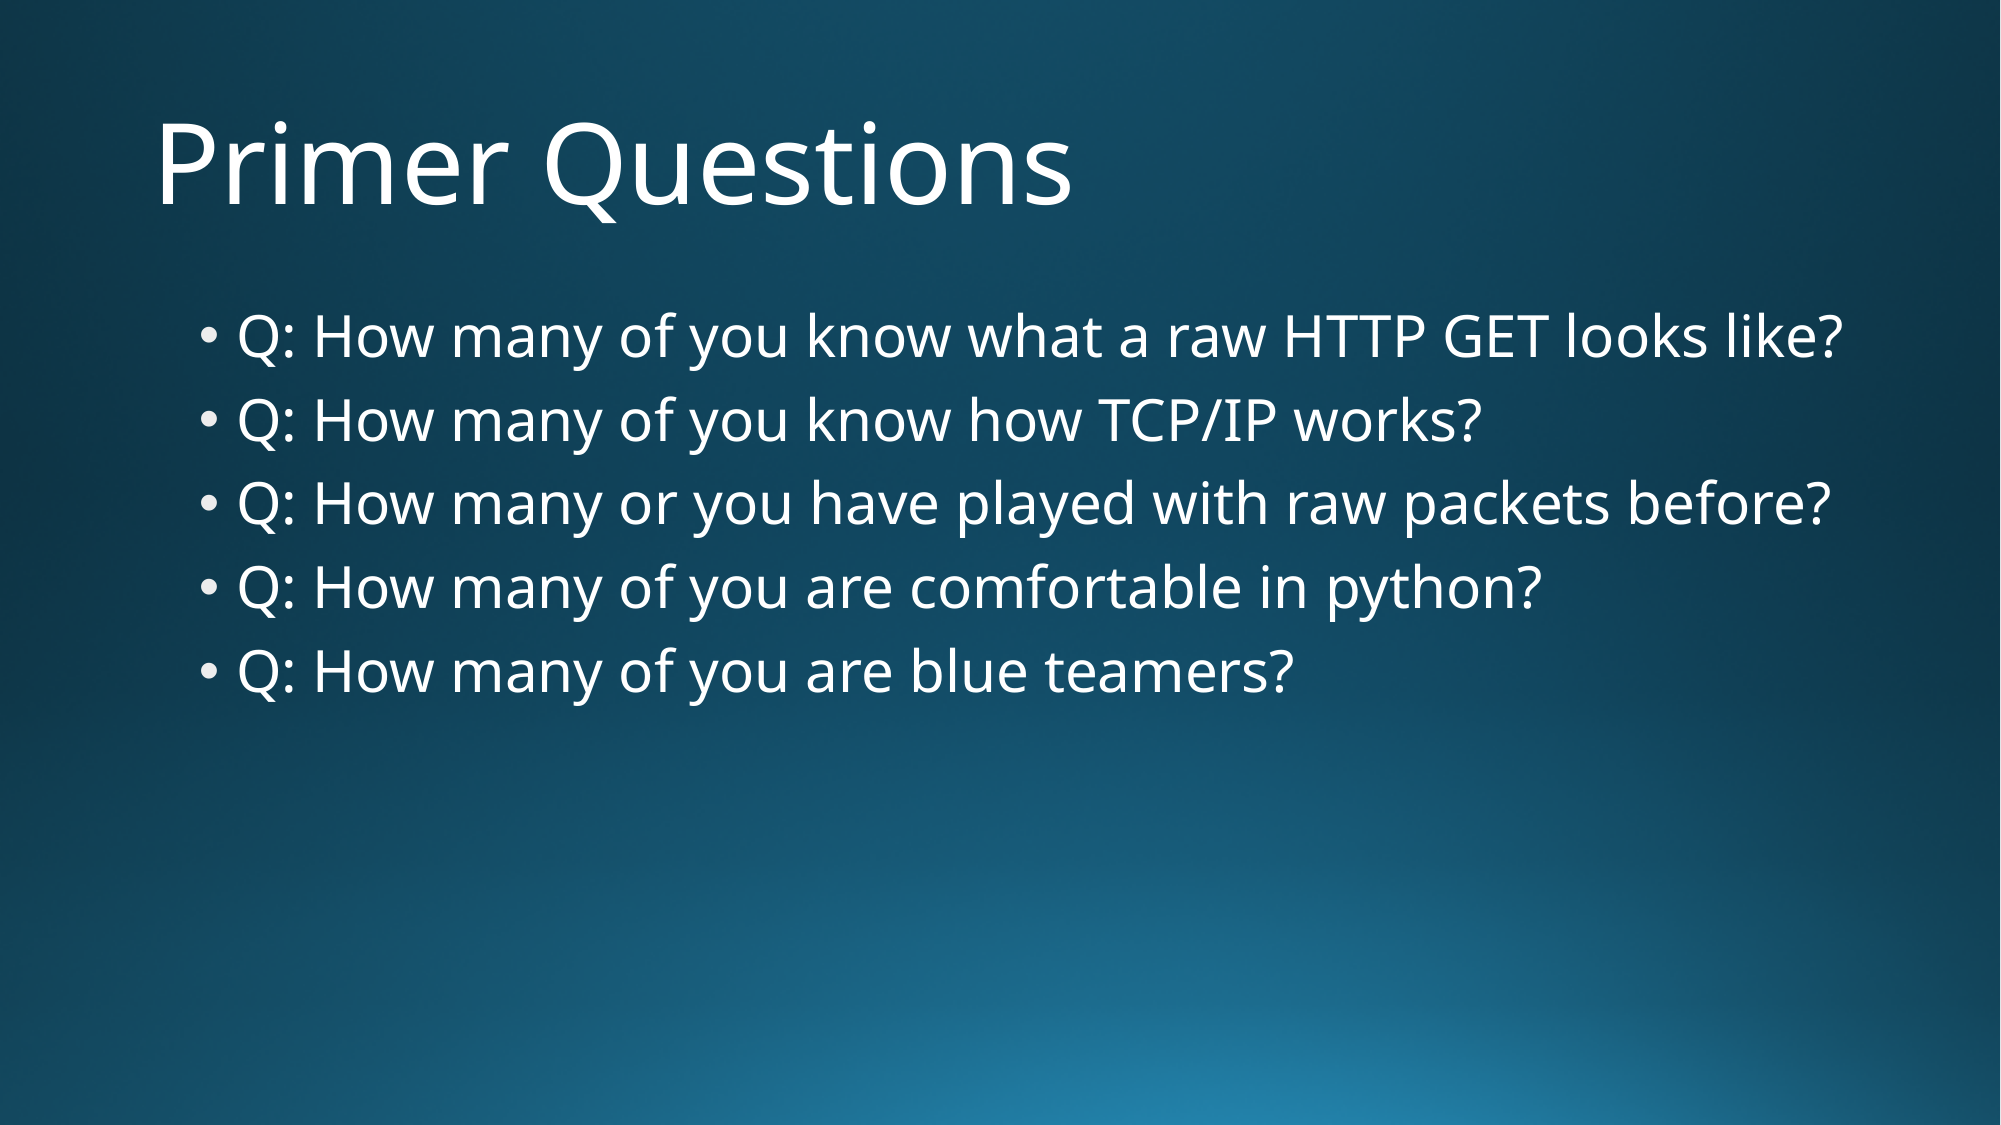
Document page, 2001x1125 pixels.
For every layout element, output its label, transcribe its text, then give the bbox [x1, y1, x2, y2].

title Primer Questions [137, 59, 1863, 278]
list Q: How many of you know what a raw HTTP GET looks like? Q: How many of you know how TCP/IP works? Q: How many or you have played with raw packets before? Q: How many of you are comfortable in python? Q: How many of you are blue teamers? [183, 299, 1863, 1014]
picture [0, 0, 2001, 1125]
